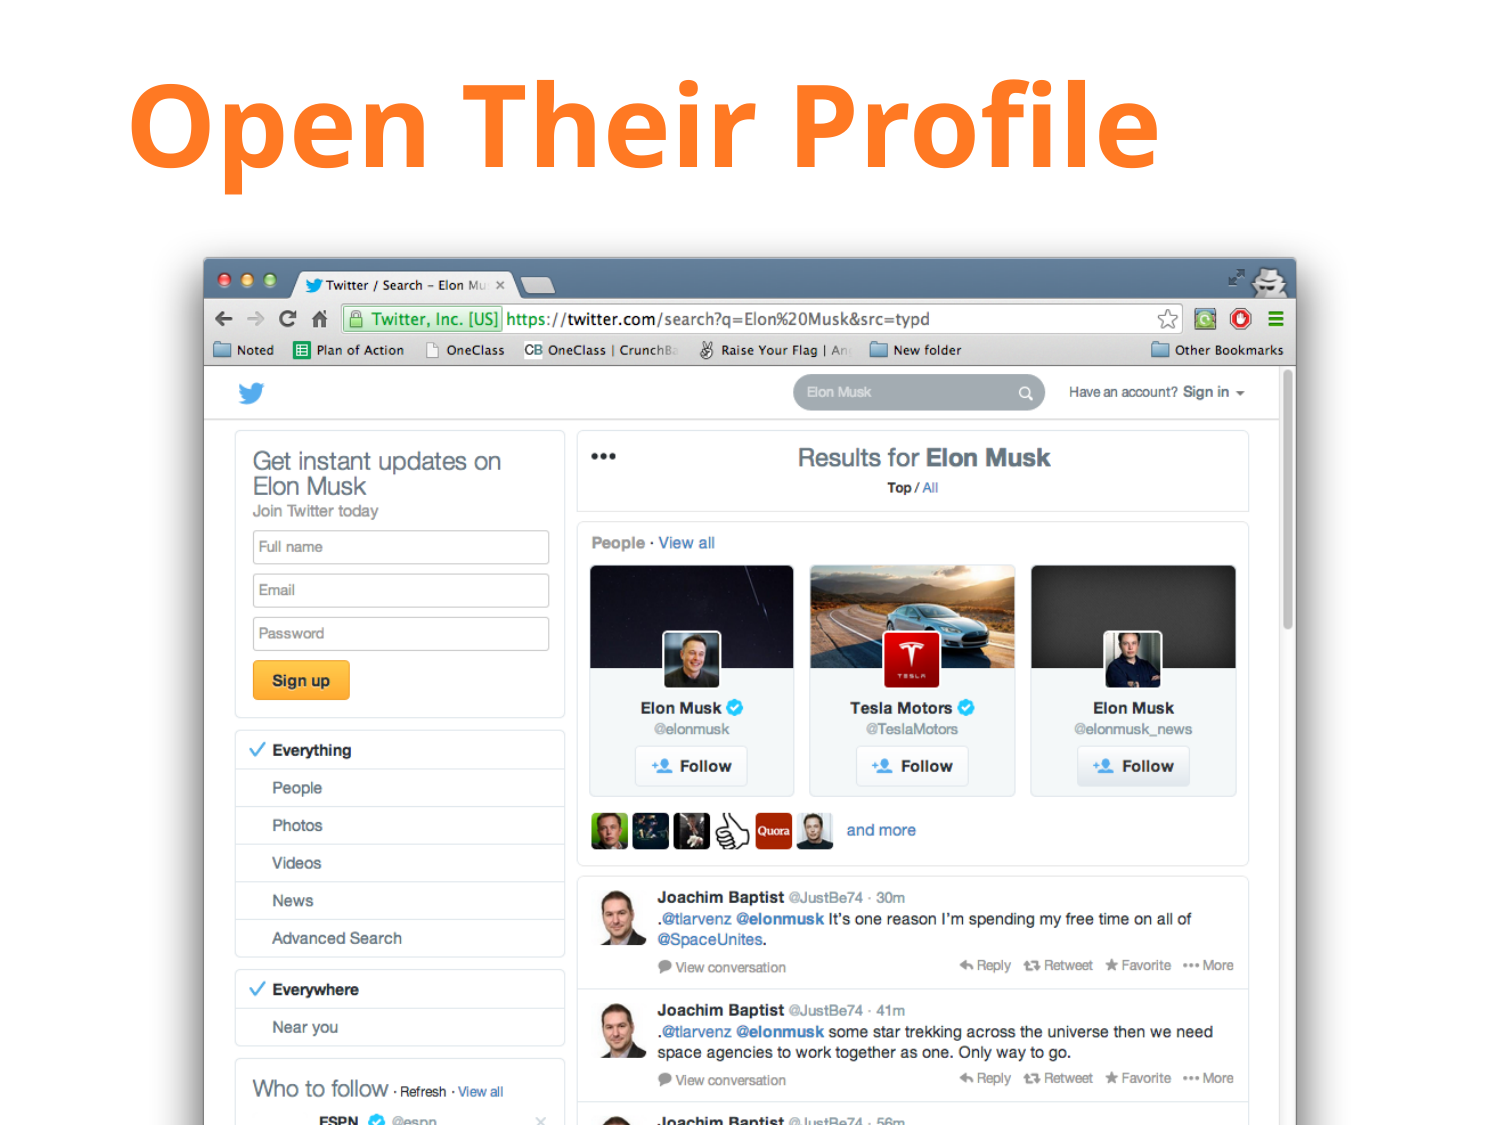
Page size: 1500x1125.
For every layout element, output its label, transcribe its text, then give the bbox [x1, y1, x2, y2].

text_box Open Their Profile [110, 27, 1500, 216]
picture [139, 217, 1361, 1125]
